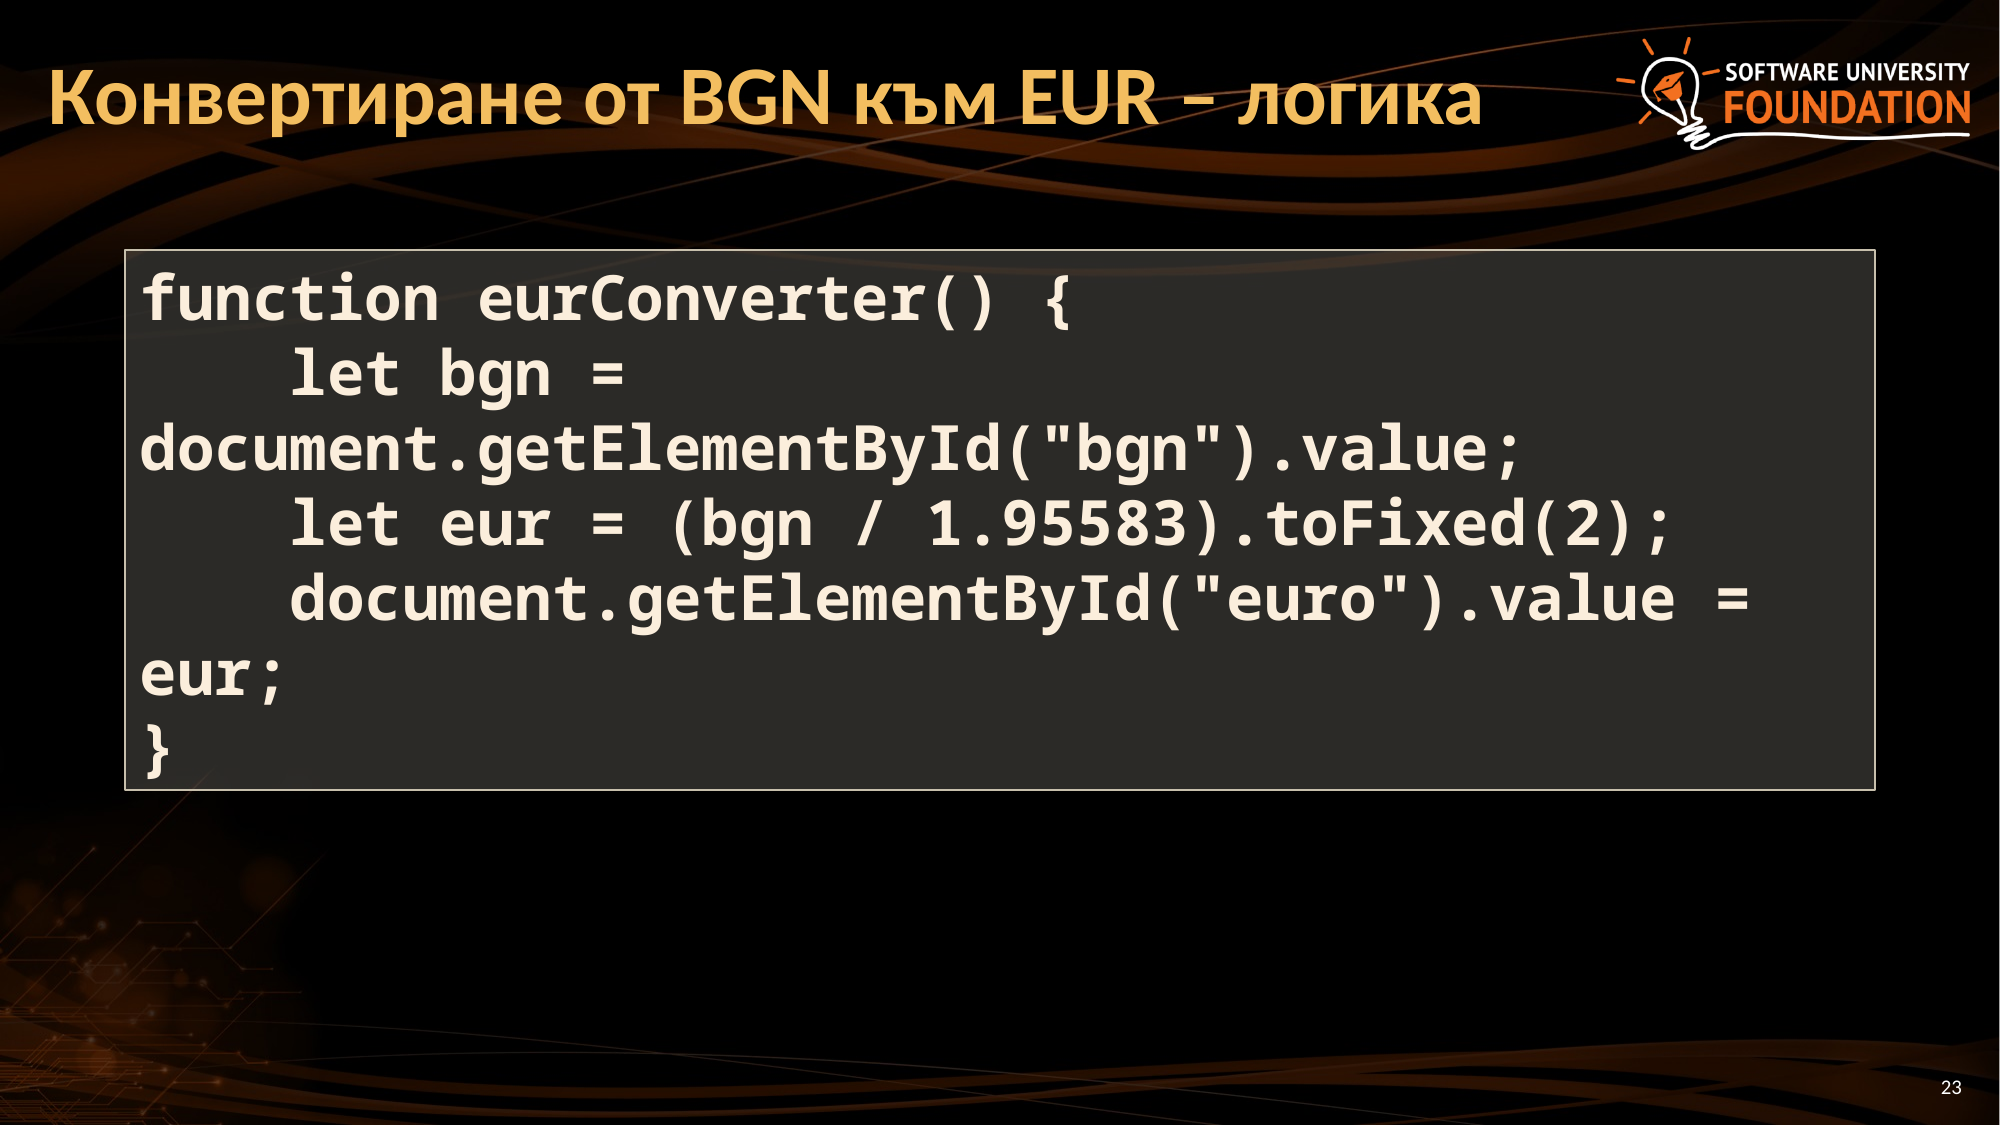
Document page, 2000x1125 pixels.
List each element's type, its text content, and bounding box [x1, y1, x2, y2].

picture [0, 0, 2000, 1125]
slide_number 23 [1897, 1070, 1968, 1103]
title Конвертиране от BGN към EUR – логика [30, 6, 1602, 189]
text_box function eurConverter() { let bgn = document.getElementById("bgn").value; let eur = (bgn / 1.95583).toFixed(2); document.getElementById("euro").value = eur; } [124, 250, 1875, 790]
